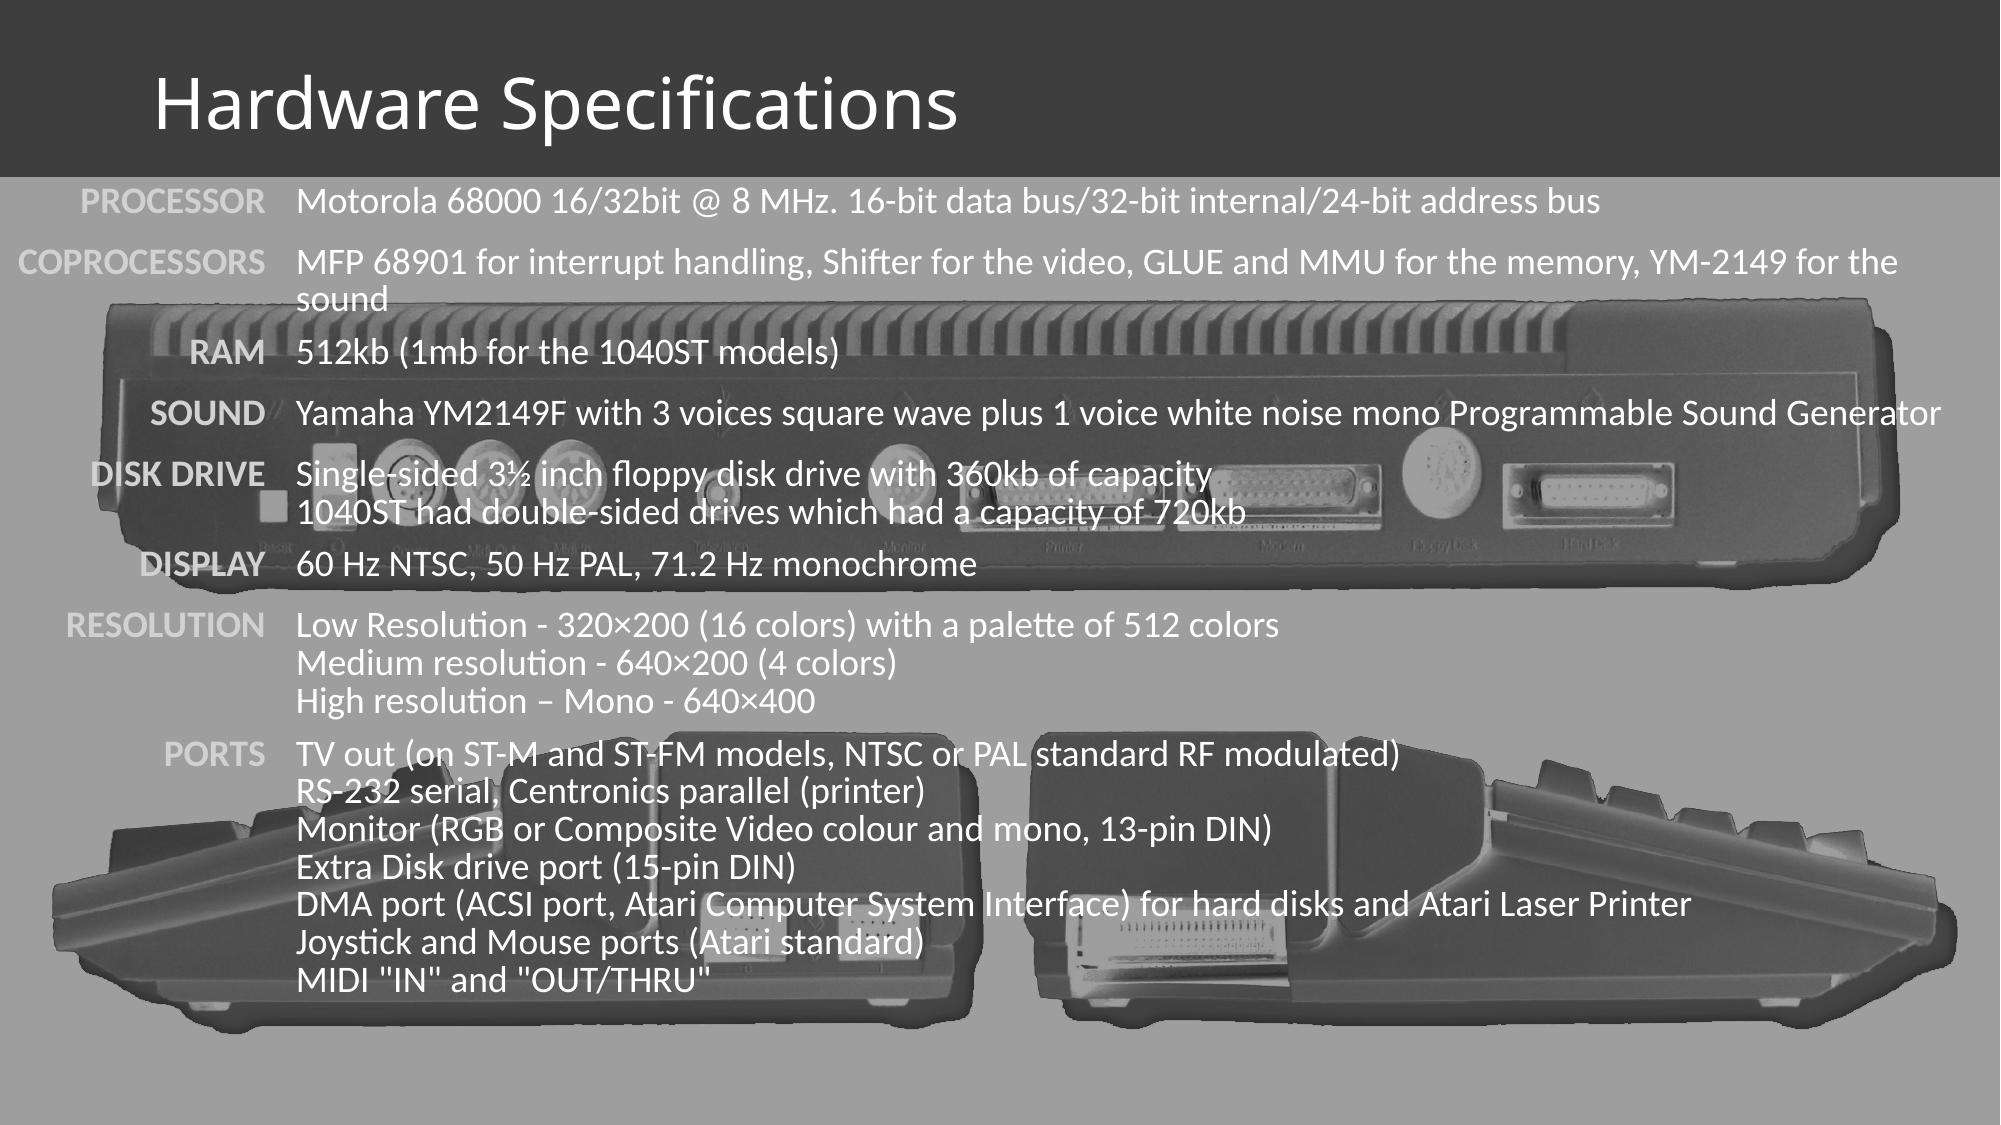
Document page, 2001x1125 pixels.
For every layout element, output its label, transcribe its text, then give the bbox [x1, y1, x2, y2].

picture [0, 177, 2000, 1125]
title Hardware Specifications [137, 59, 1863, 153]
